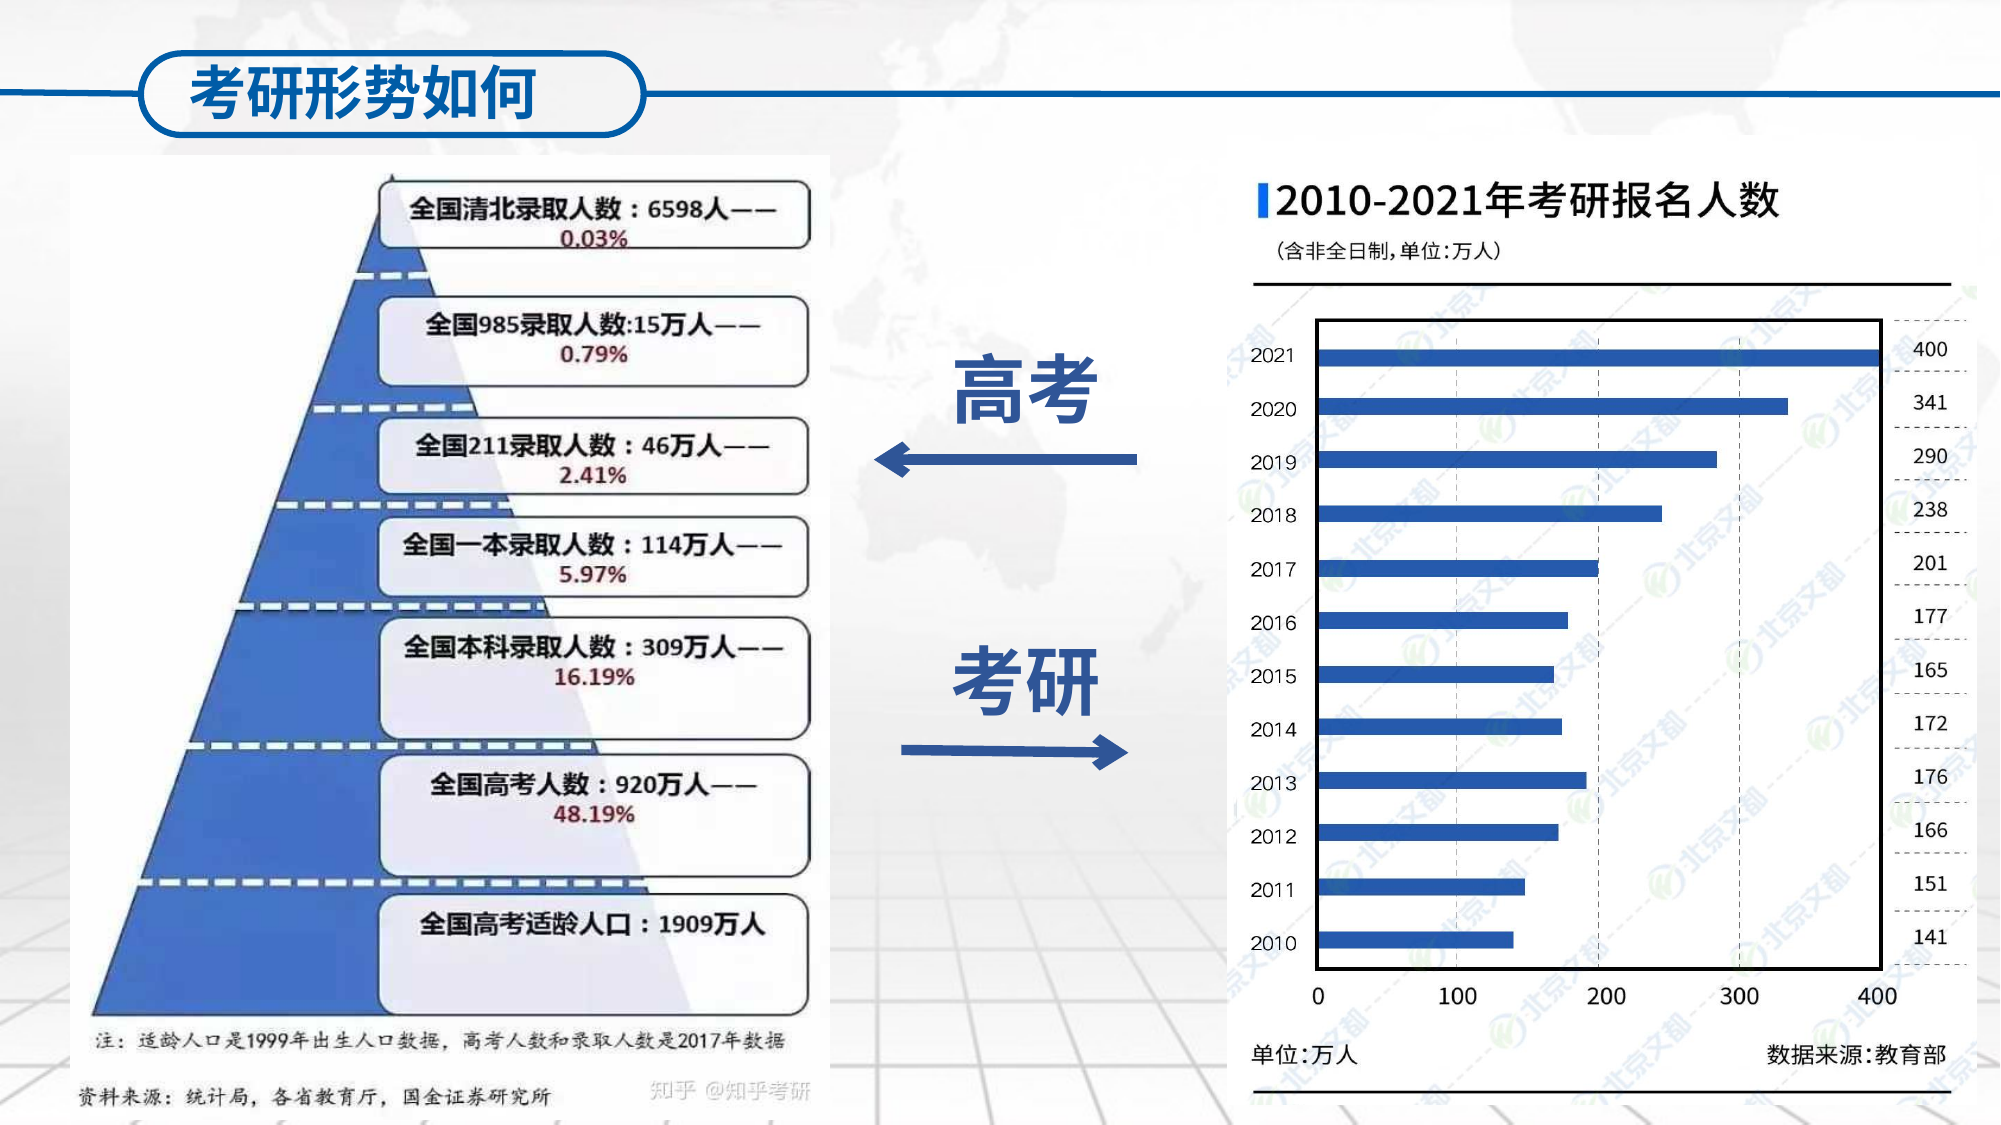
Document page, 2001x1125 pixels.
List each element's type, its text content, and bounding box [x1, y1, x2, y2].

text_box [901, 749, 1129, 753]
picture [0, 0, 2001, 1125]
text_box 考研 [935, 627, 1116, 732]
text_box 高考 [936, 335, 1117, 441]
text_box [109, 49, 644, 136]
